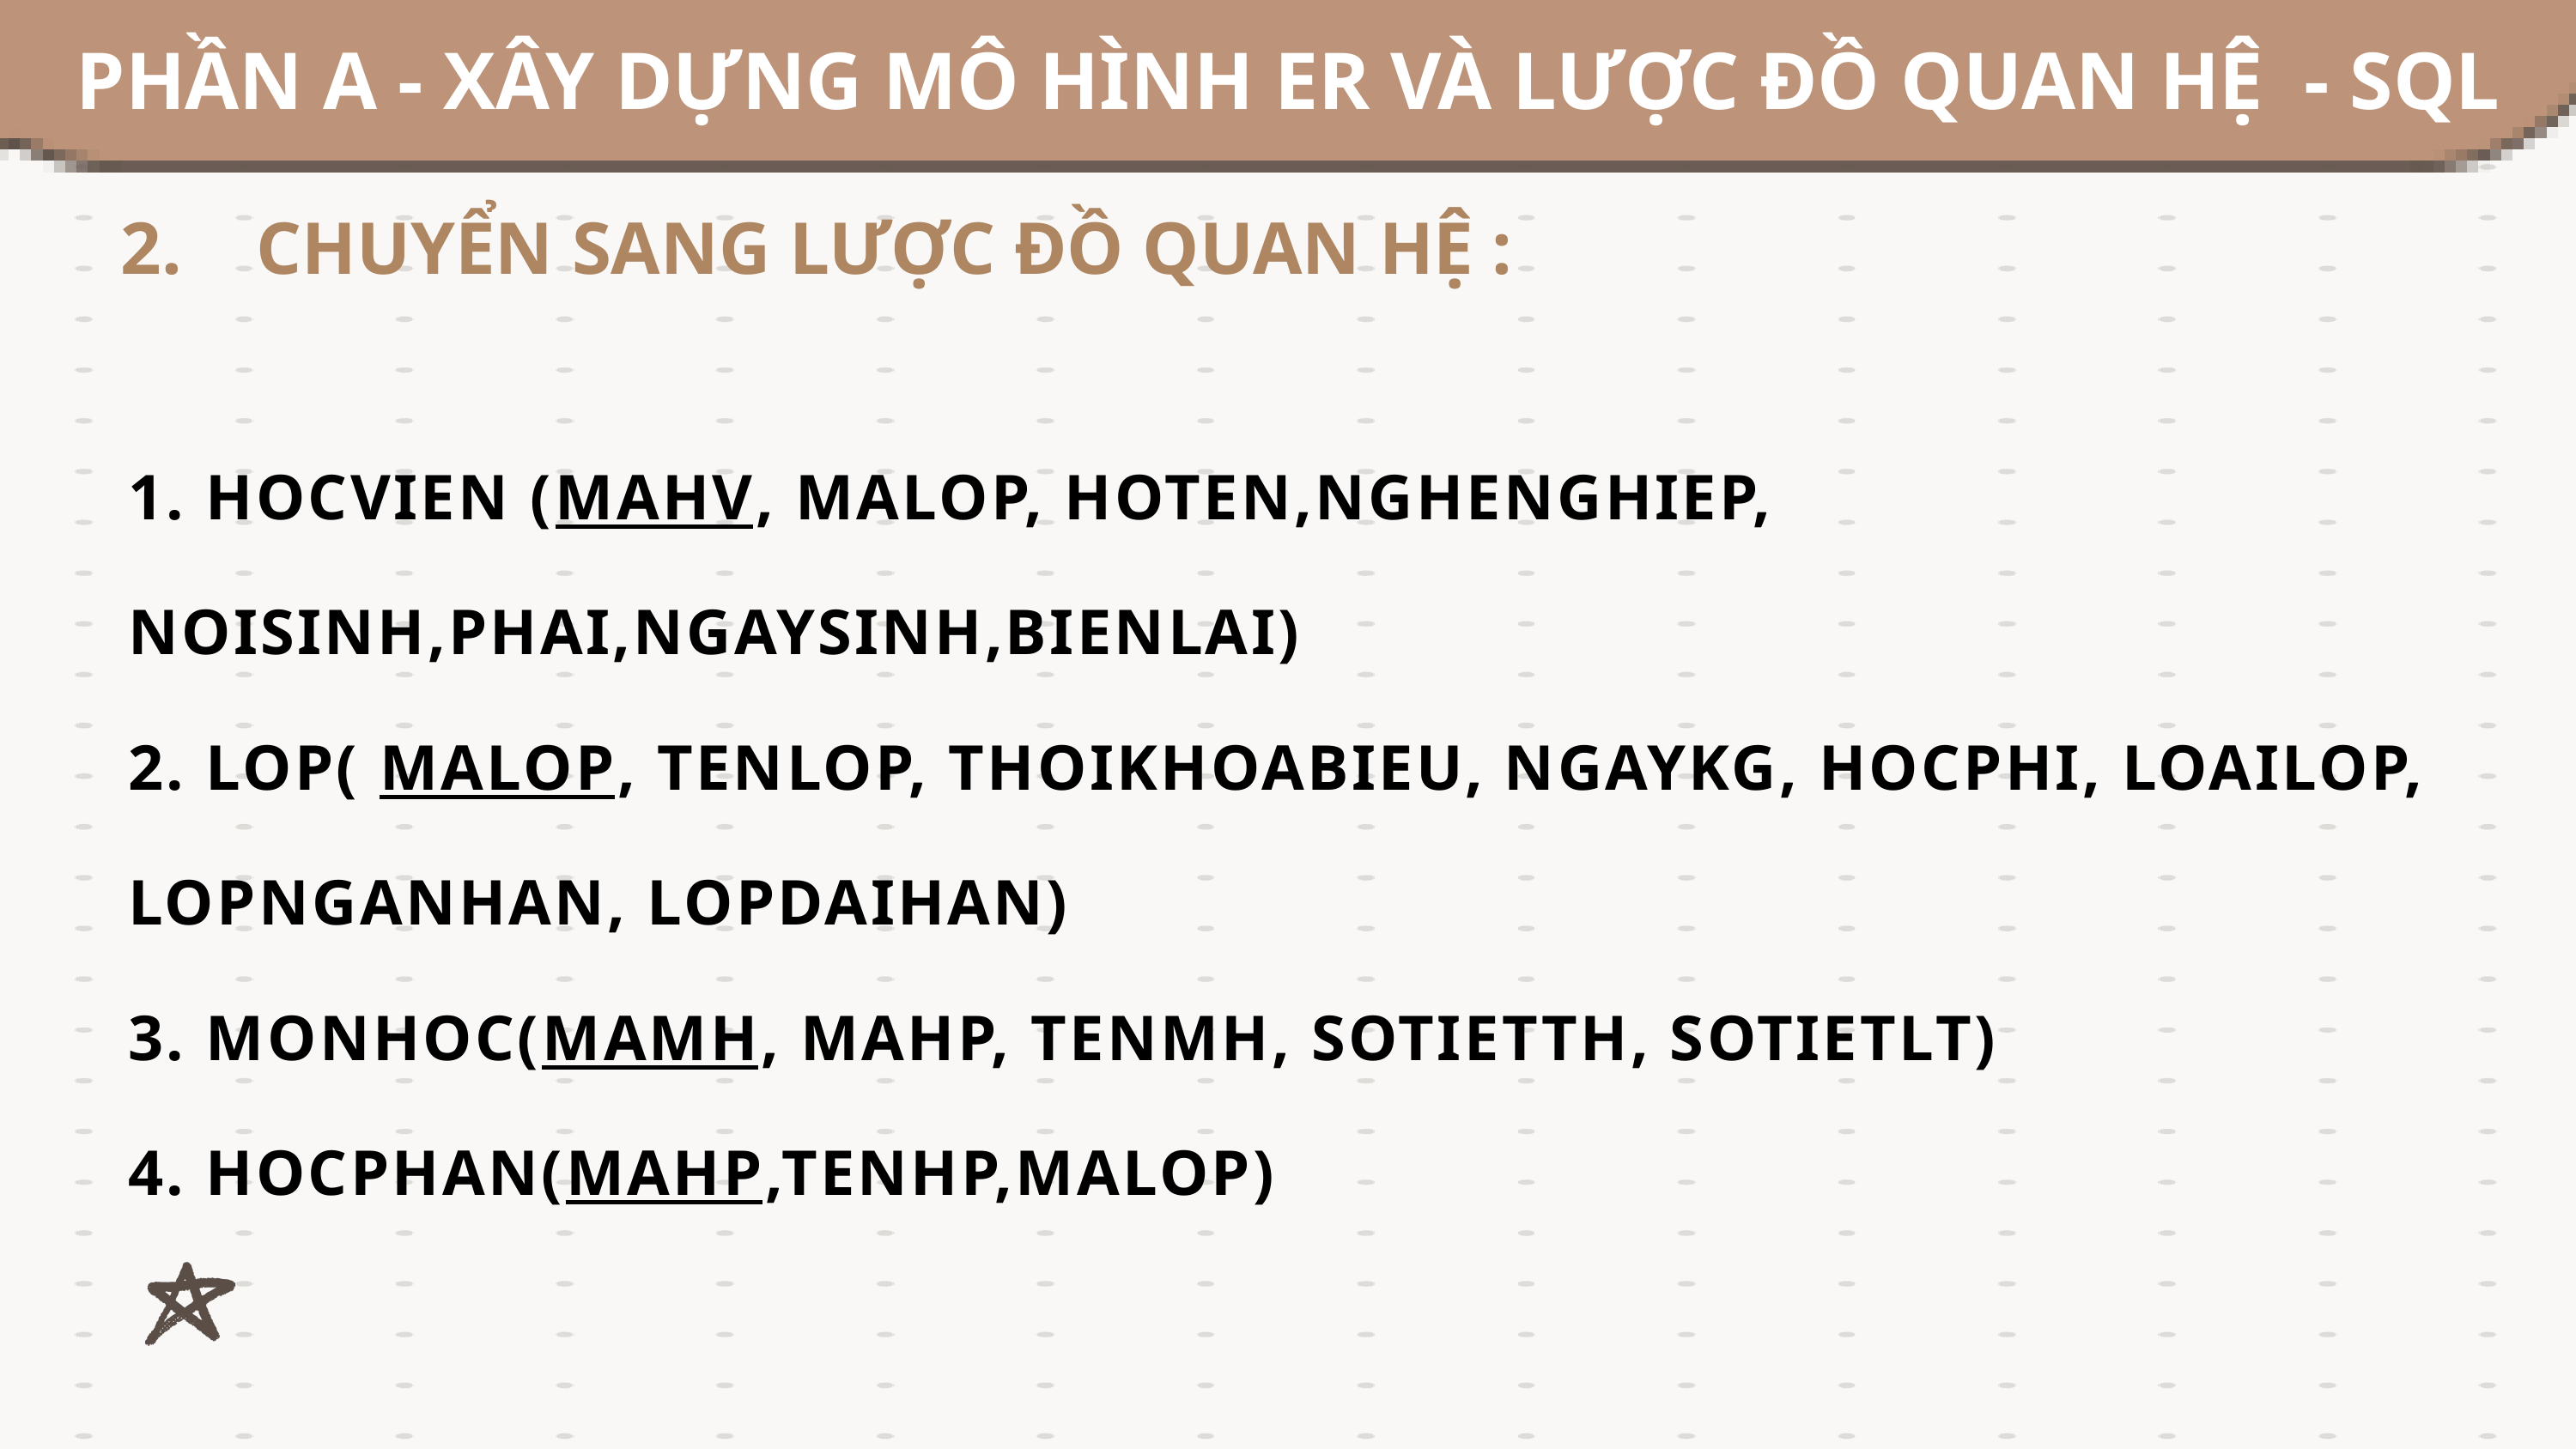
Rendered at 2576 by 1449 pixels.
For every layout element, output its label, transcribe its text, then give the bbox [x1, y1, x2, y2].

text_box 2. CHUYỂN SANG LƯỢC ĐỒ QUAN HỆ : [0, 188, 1540, 289]
text_box [0, 0, 2576, 173]
text_box 1. HOCVIEN (MAHV, MALOP, HOTEN,NGHENGHIEP, NOISINH,PHAI,NGAYSINH,BIENLAI) 2. LOP( MALOP, TENLOP, THOIKHOABIEU, NGAYKG, HOCPHI, LOAILOP, LOPNGANHAN, LOPDAIHAN) 3. MONHOC(MAMH, MAHP, TENMH, SOTIETTH, SOTIETLT) 4. HOCPHAN(MAHP,TENHP,MALOP) [128, 397, 2576, 1343]
text_box [0, 173, 2576, 1449]
text_box PHẦN A - XÂY DỰNG MÔ HÌNH ER VÀ LƯỢC ĐỒ QUAN HỆ - SQL [27, 15, 2549, 125]
